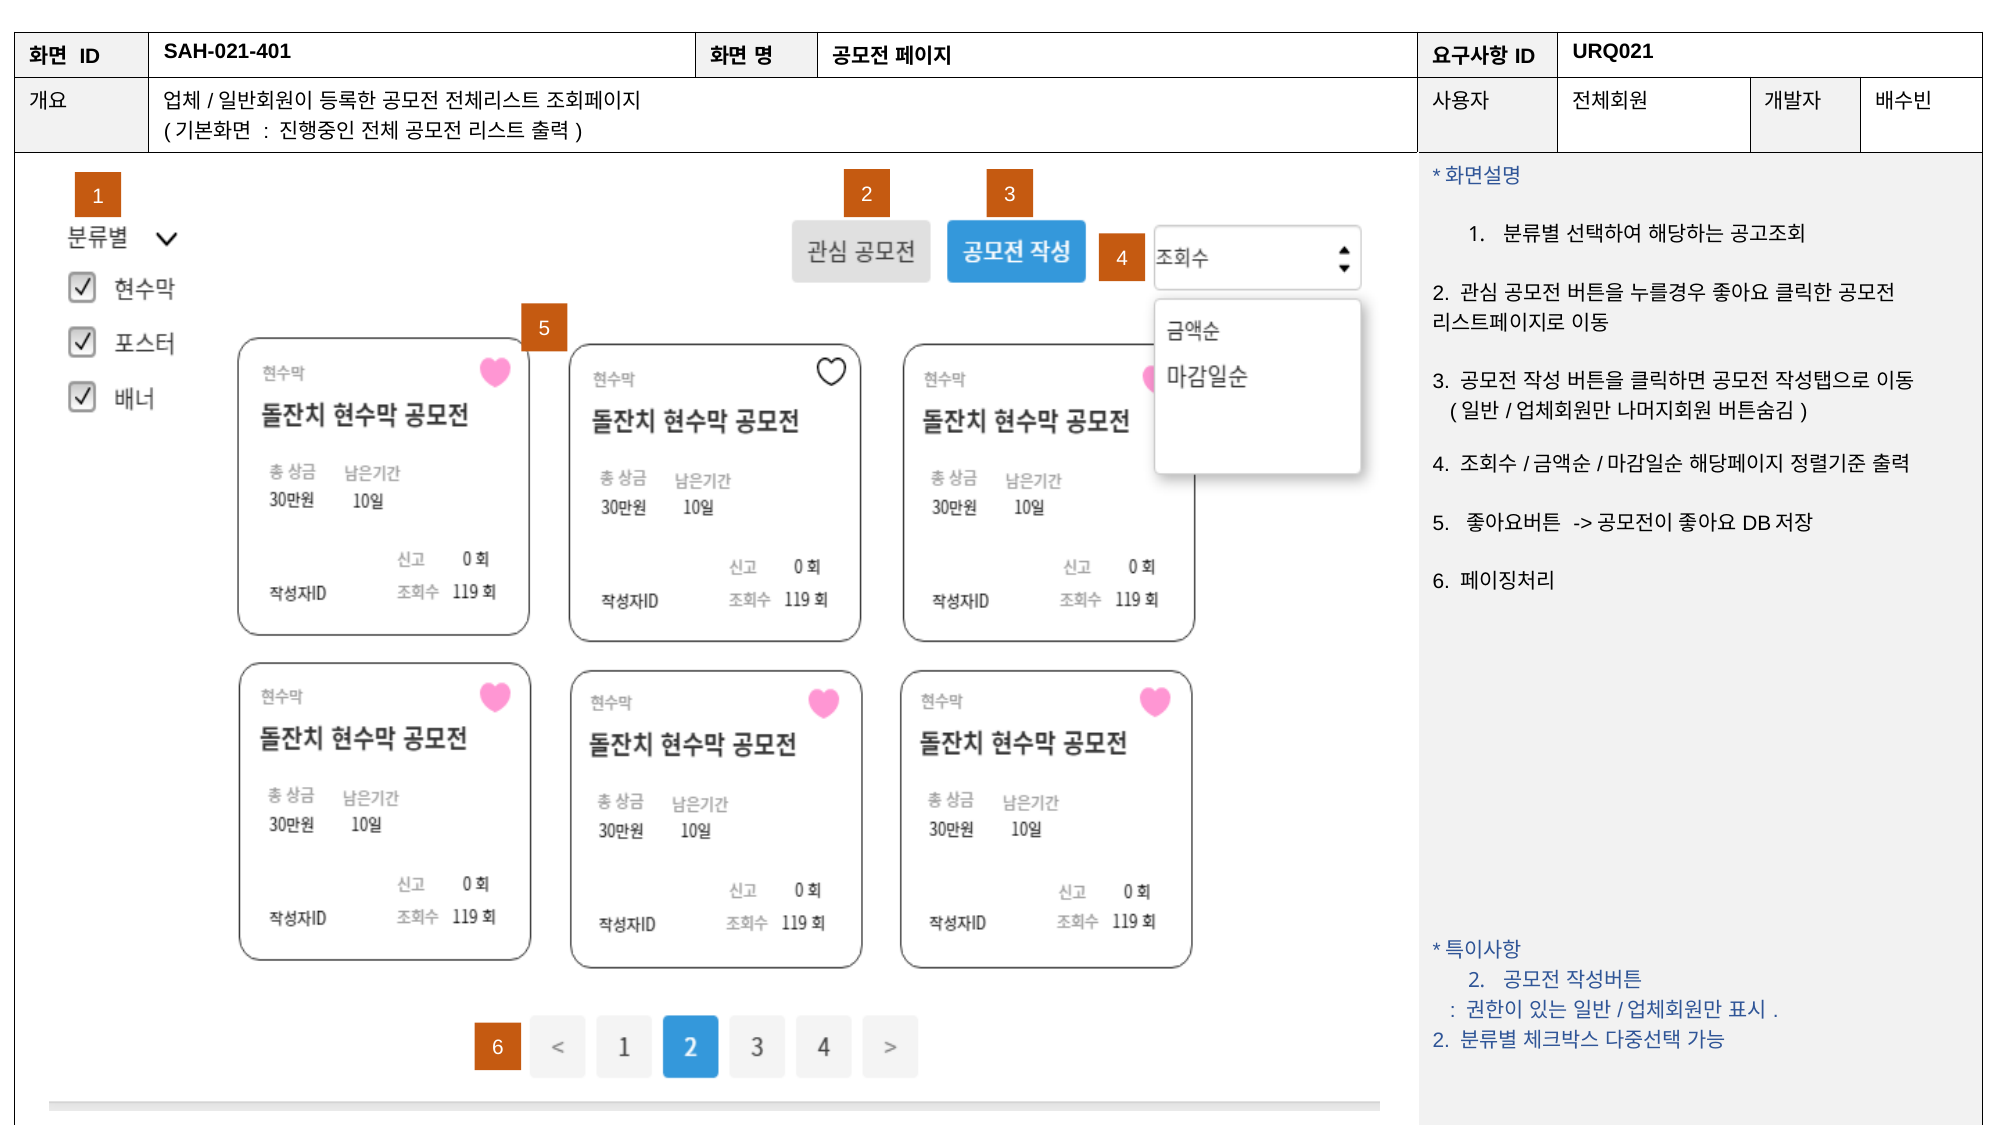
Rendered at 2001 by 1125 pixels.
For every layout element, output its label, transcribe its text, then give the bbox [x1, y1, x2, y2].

table_cell [15, 153, 1417, 1125]
table_header 공모전 페이지 [818, 33, 1417, 77]
table_cell 업체/일반회원이 등록한 공모전 전체리스트 조회페이지 (기본화면 : 진행중인 전체 공모전 리스트 출력) [149, 78, 1417, 152]
table_header 화면 명 [696, 33, 817, 77]
picture [49, 171, 1380, 1112]
table_header 화면 ID [15, 33, 148, 77]
table_header URQ021 [1558, 33, 1982, 77]
table_cell 개요 [15, 78, 148, 152]
table_cell 배수빈 [1861, 78, 1982, 152]
table_cell 전체회원 [1558, 78, 1750, 152]
table_cell *화면설명 분류별 선택하여 해당하는 공고조회 2. 관심 공모전 버튼을 누를경우 좋아요 클릭한 공모전 리스트페이지로 이동 3. 공모전 작성 버튼을 클릭하면 공모전 작성탭으로 이동 (일반/업체회원만 나머지회원 버튼숨김) 4. 조회수/금액순/마감일순 해당페이지 정렬기준 출력 5. 좋아요버튼 ->공모전이 좋아요DB저장 6. 페이징처리 *특이사항 공모전 작성버튼 : 권한이 있는 일반/업체회원만 표시. 2. 분류별 체크박스 다중선택 가능 [1419, 153, 1982, 1125]
table_cell 개발자 [1751, 78, 1860, 152]
table_header 요구사항ID [1418, 33, 1557, 77]
table_cell 사용자 [1418, 78, 1557, 152]
table_header SAH-021-401 [149, 33, 695, 77]
